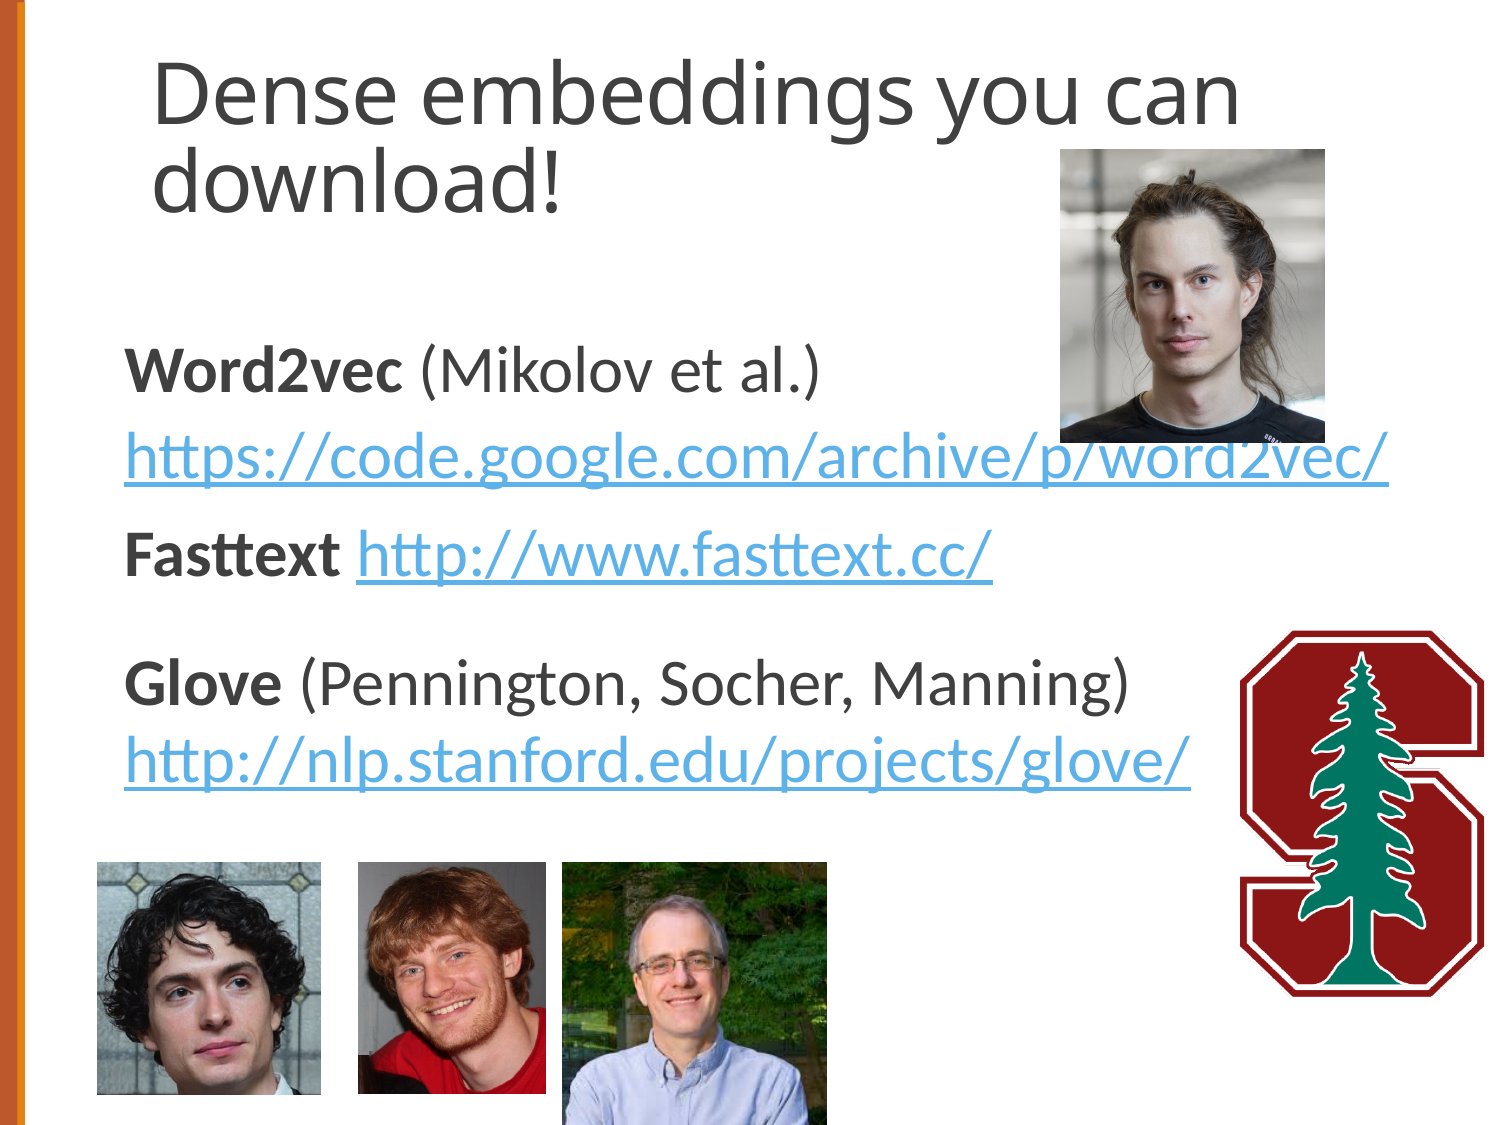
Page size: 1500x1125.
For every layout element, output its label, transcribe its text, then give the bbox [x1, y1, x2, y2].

picture [561, 861, 828, 1125]
picture [1224, 607, 1500, 1021]
picture [96, 861, 322, 1095]
picture [357, 861, 546, 1095]
list Word2vec (Mikolov et al.) https://code.google.com/archive/p/word2vec/ Fasttext http://www.fasttext.cc/ Glove (Pennington, Socher, Manning) http://nlp.stanford.edu/projects/glove/ [109, 340, 1437, 966]
picture [1059, 149, 1326, 444]
title Dense embeddings you can download! [135, 47, 1373, 238]
